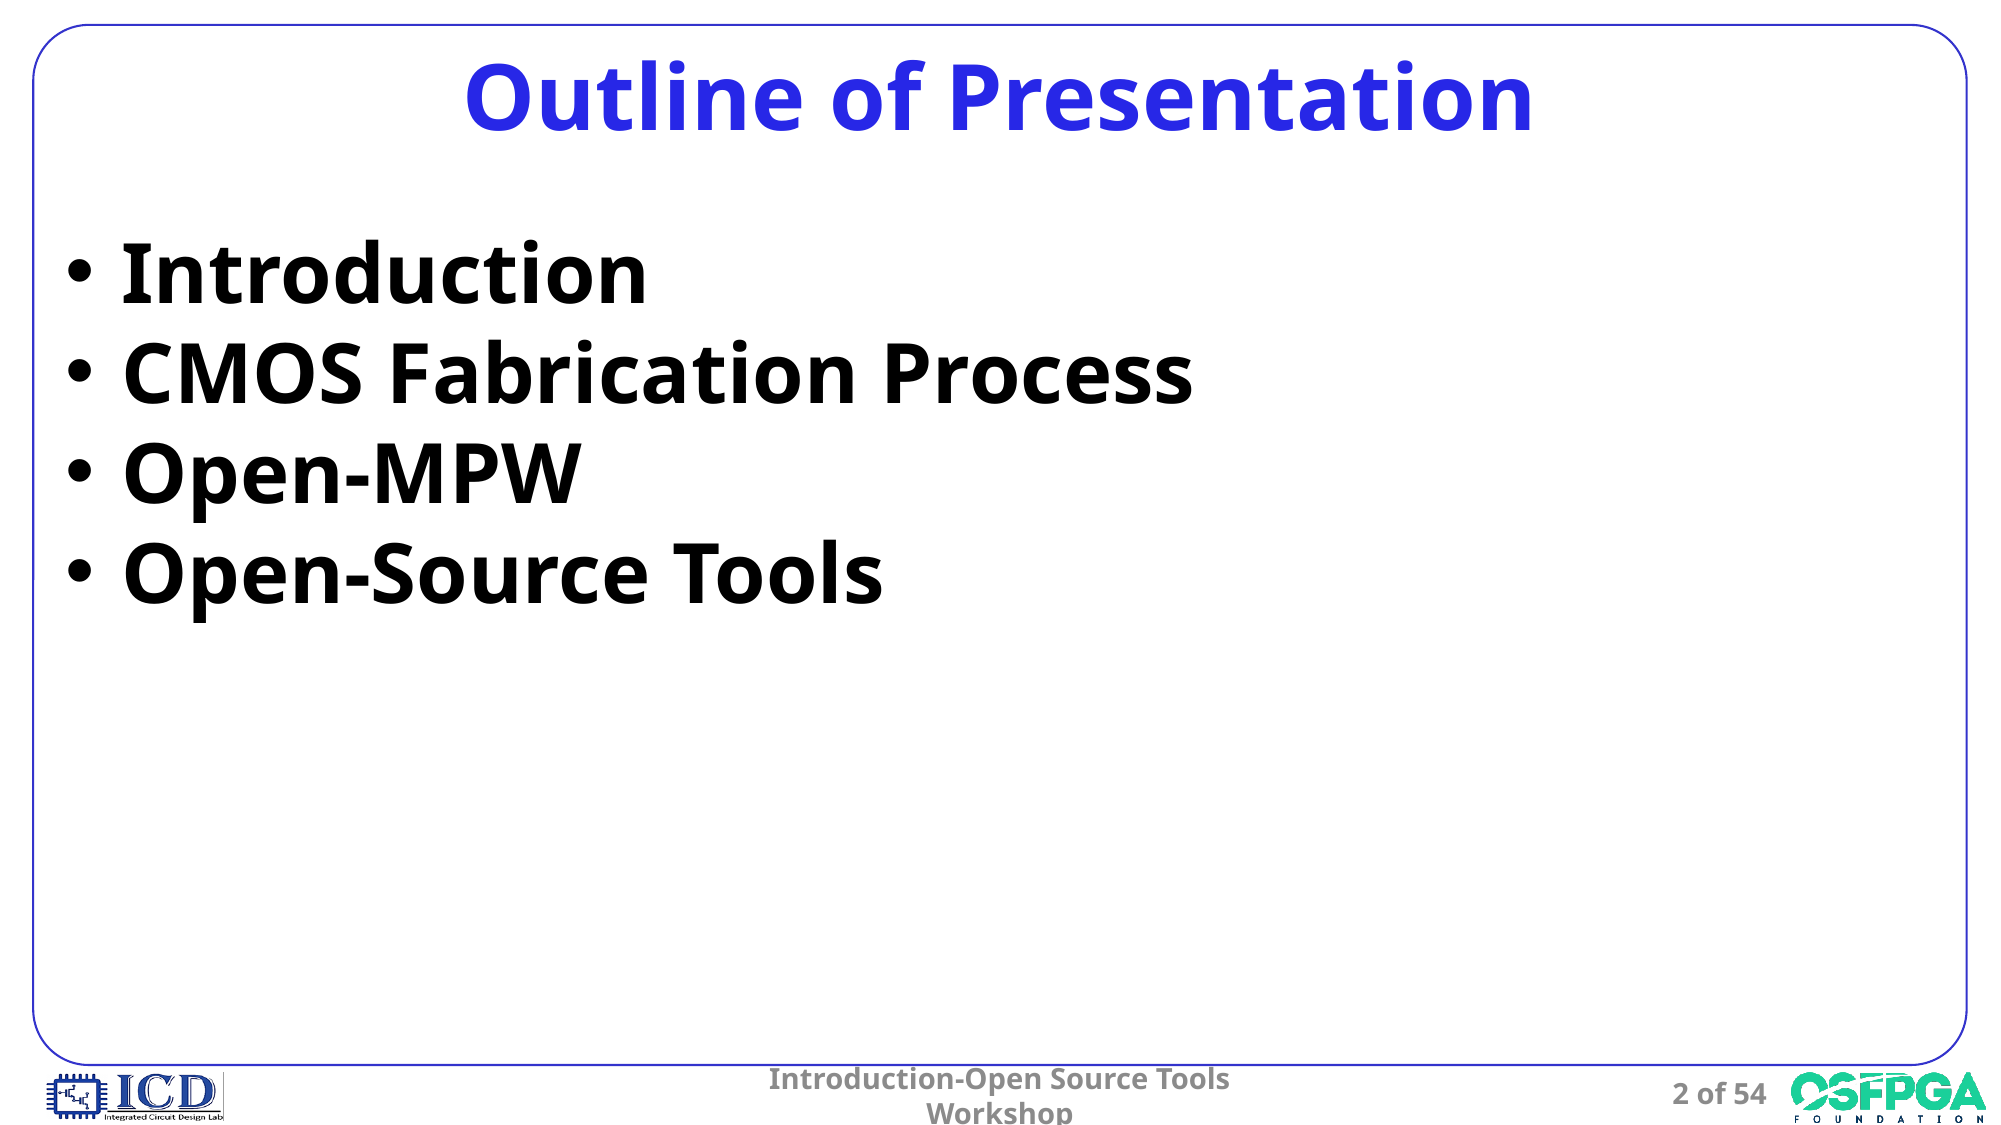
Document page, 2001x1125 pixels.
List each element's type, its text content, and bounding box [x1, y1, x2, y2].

picture [33, 1067, 234, 1125]
footer Introduction-Open Source Tools Workshop [683, 1065, 1317, 1125]
picture [1791, 1072, 1986, 1123]
list Introduction CMOS Fabrication Process Open-MPW Open-Source Tools [50, 212, 1950, 1038]
title Outline of Presentation [33, 0, 1967, 188]
slide_number 2 of 54 [1322, 1065, 1790, 1125]
